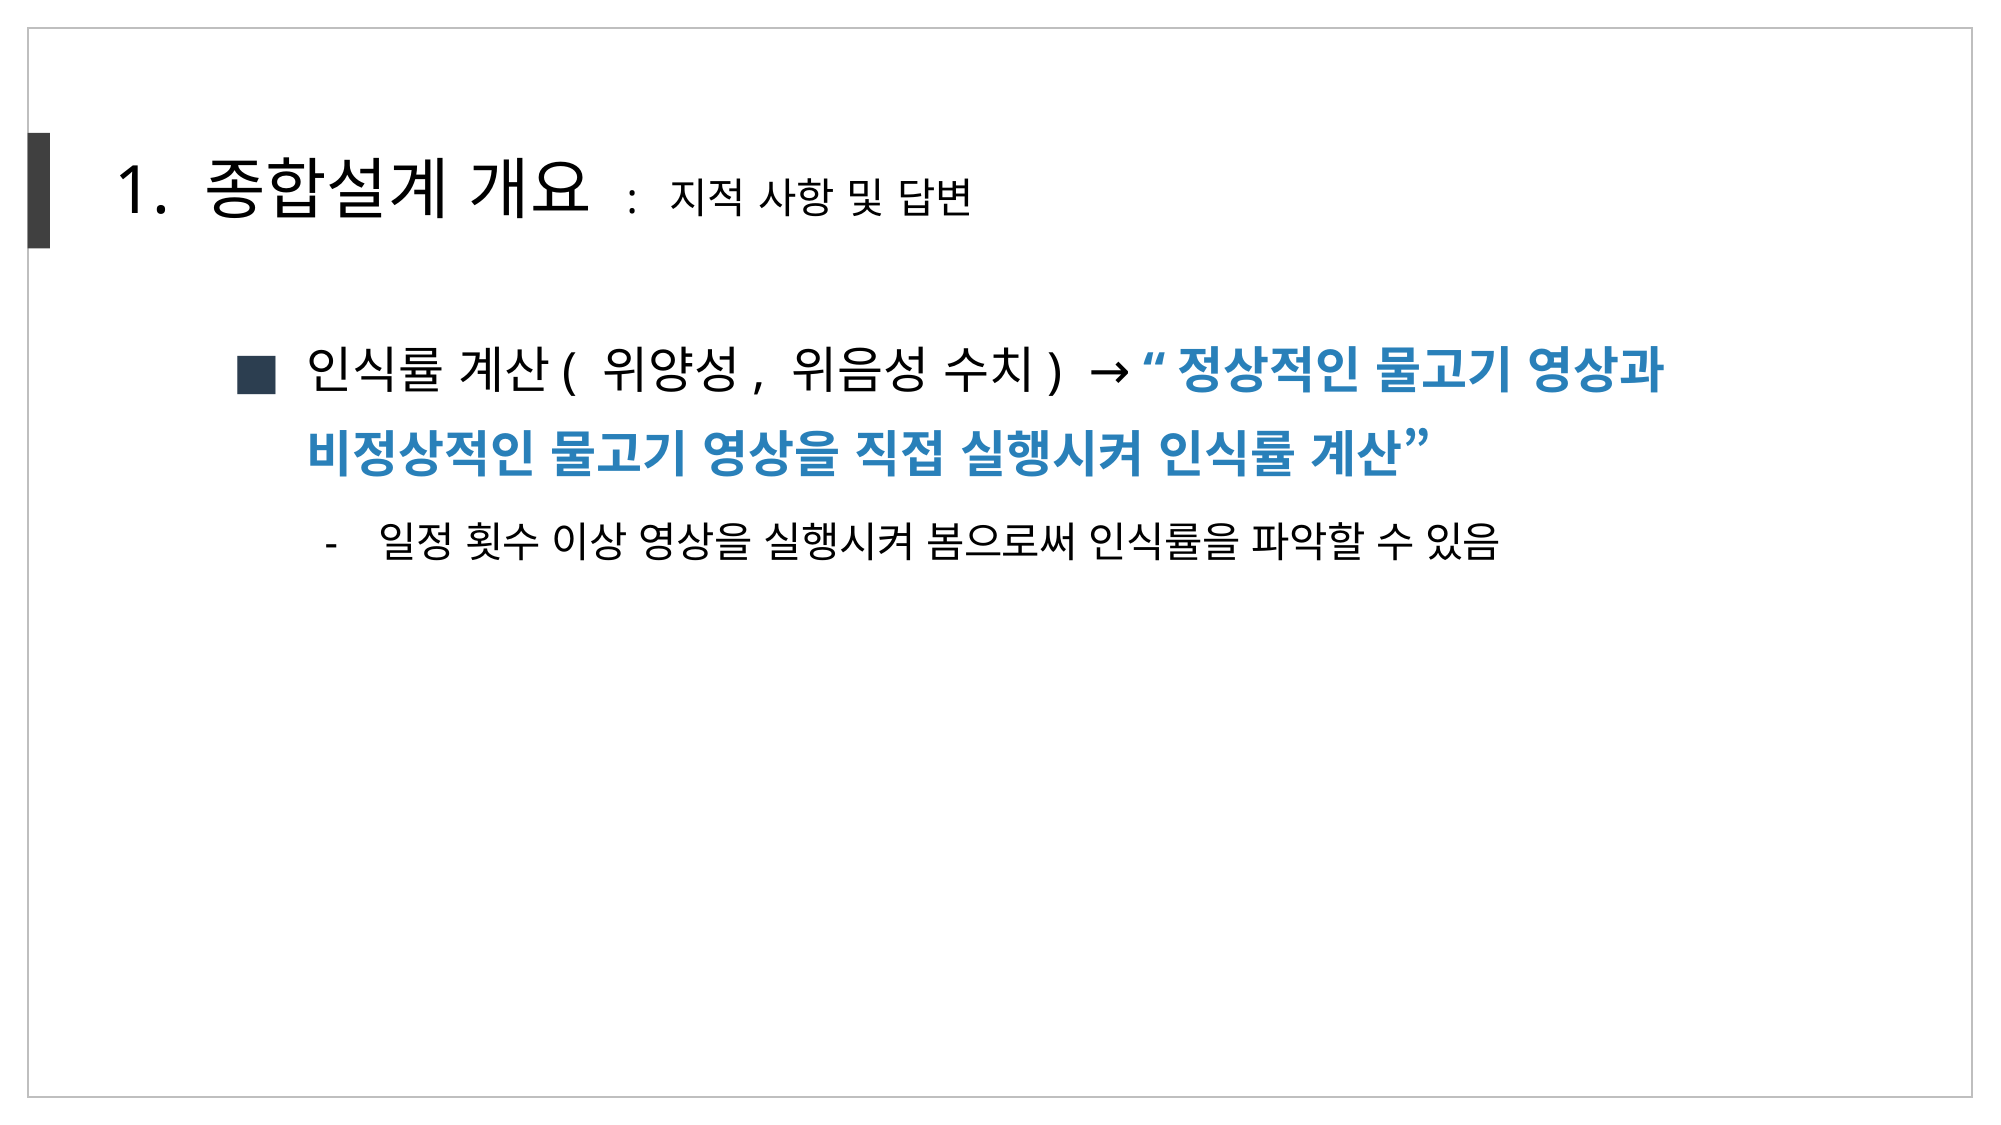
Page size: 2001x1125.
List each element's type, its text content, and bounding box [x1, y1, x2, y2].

text_box 1. 종합설계 개요 : 지적 사항 및 답변 [14, 139, 1074, 284]
text_box [27, 27, 1973, 1098]
text_box 인식률 계산( 위양성, 위음성 수치) → “정상적인 물고기 영상과 비정상적인 물고기 영상을 직접 실행시켜 인식률 계산” - 일정 횟수 이상 영상을 실행시켜 봄으로써 인식률을 파악할 수 있음 [217, 307, 1876, 1076]
text_box [27, 132, 51, 139]
